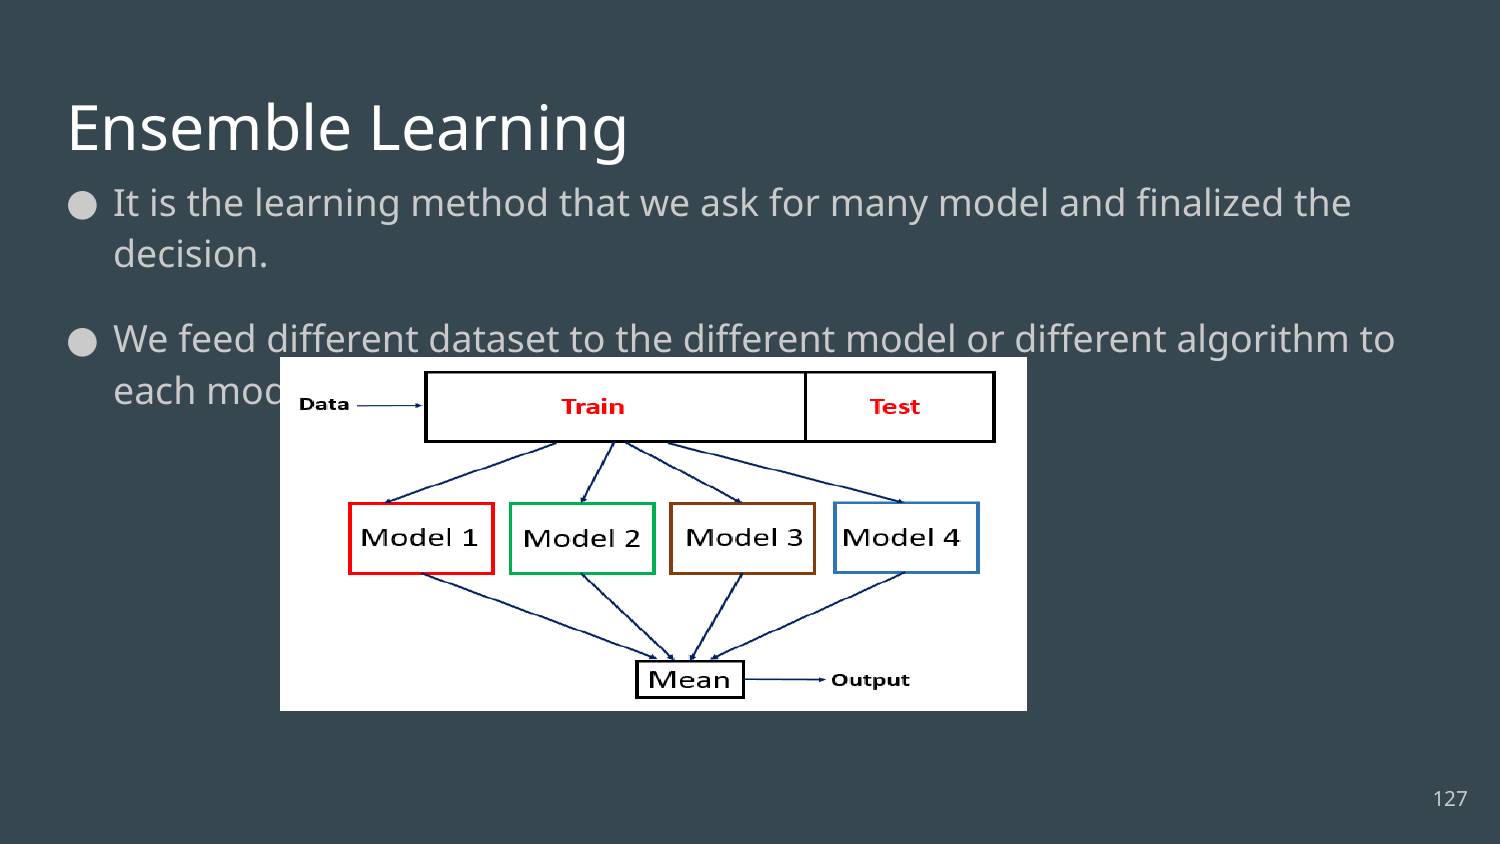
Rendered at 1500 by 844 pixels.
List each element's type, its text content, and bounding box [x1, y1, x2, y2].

slide_number 127 [1392, 767, 1483, 833]
list It is the learning method that we ask for many model and finalized the decision. We feed different dataset to the different model or different algorithm to each model. [51, 156, 1449, 833]
picture [280, 357, 1028, 711]
title Ensemble Learning [51, 72, 1449, 156]
